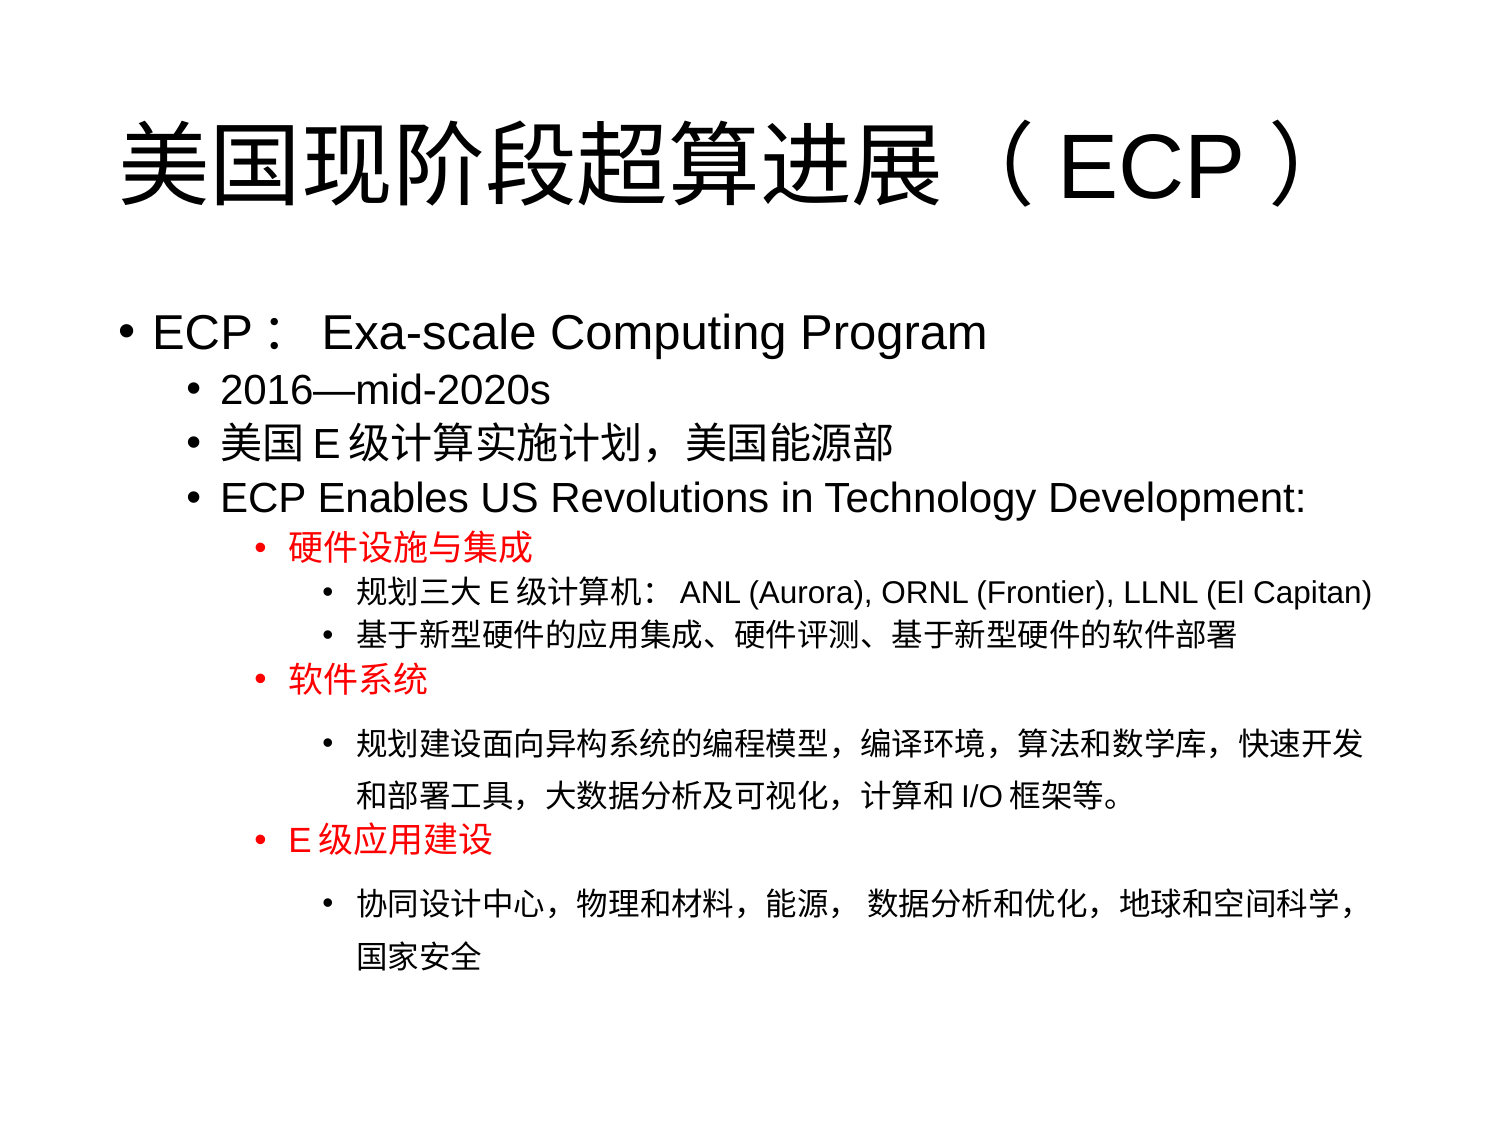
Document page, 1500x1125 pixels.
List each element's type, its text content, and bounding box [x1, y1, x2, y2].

list ECP：Exa-scale Computing Program 2016—mid-2020s 美国E级计算实施计划，美国能源部 ECP Enables US Revolutions in Technology Development: 硬件设施与集成 规划三大E级计算机：ANL (Aurora), ORNL (Frontier), LLNL (El Capitan) 基于新型硬件的应用集成、硬件评测、基于新型硬件的软件部署 软件系统 规划建设面向异构系统的编程模型，编译环境，算法和数学库，快速开发和部署工具，大数据分析及可视化，计算和I/O框架等。 E级应用建设 协同设计中心，物理和材料，能源， 数据分析和优化，地球和空间科学，国家安全 [103, 299, 1397, 1014]
title 美国现阶段超算进展（ECP） [103, 59, 1397, 278]
